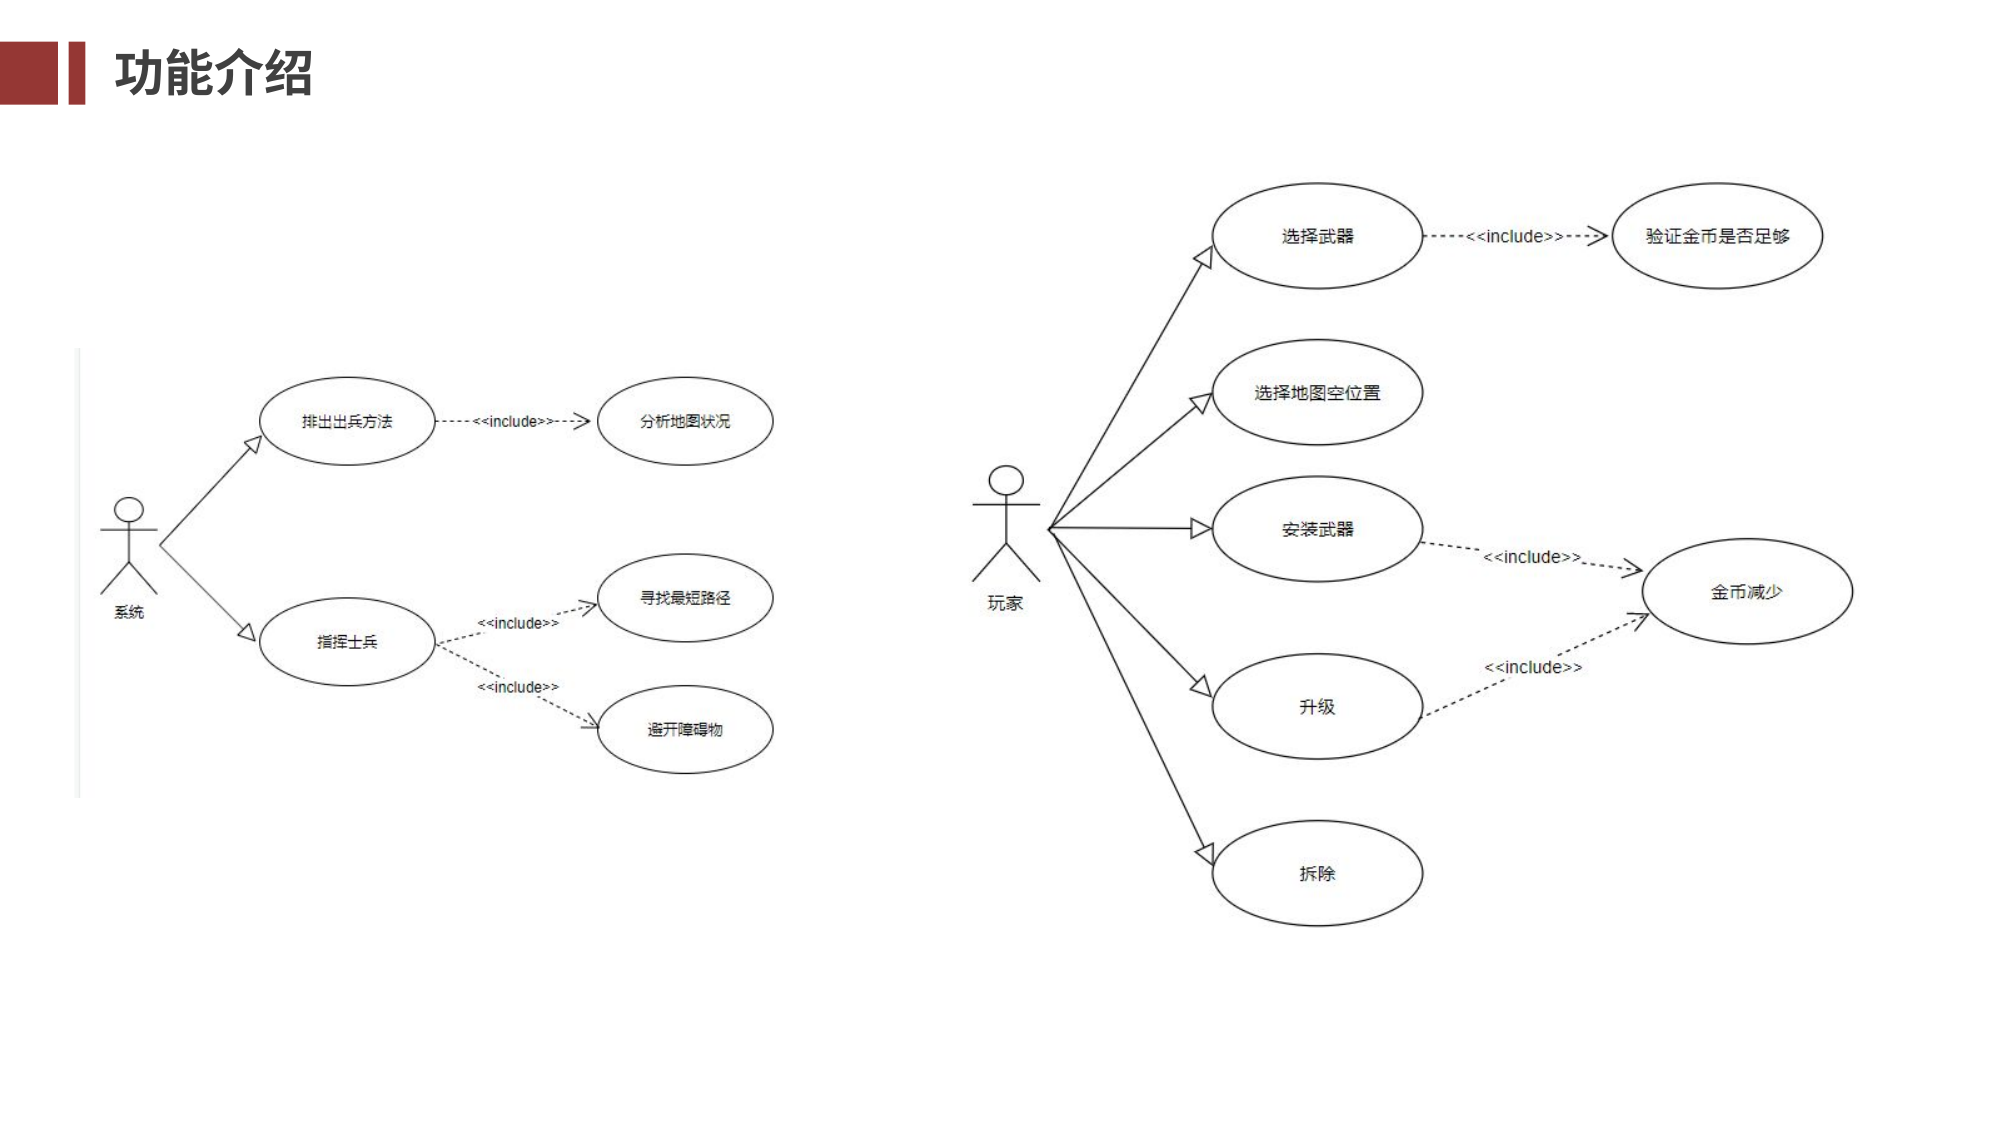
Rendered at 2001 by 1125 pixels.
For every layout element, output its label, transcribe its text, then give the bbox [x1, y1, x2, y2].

text_box [0, 40, 59, 106]
picture [74, 348, 934, 798]
text_box 功能介绍 [99, 33, 542, 109]
text_box [68, 40, 86, 106]
picture [949, 136, 2000, 989]
